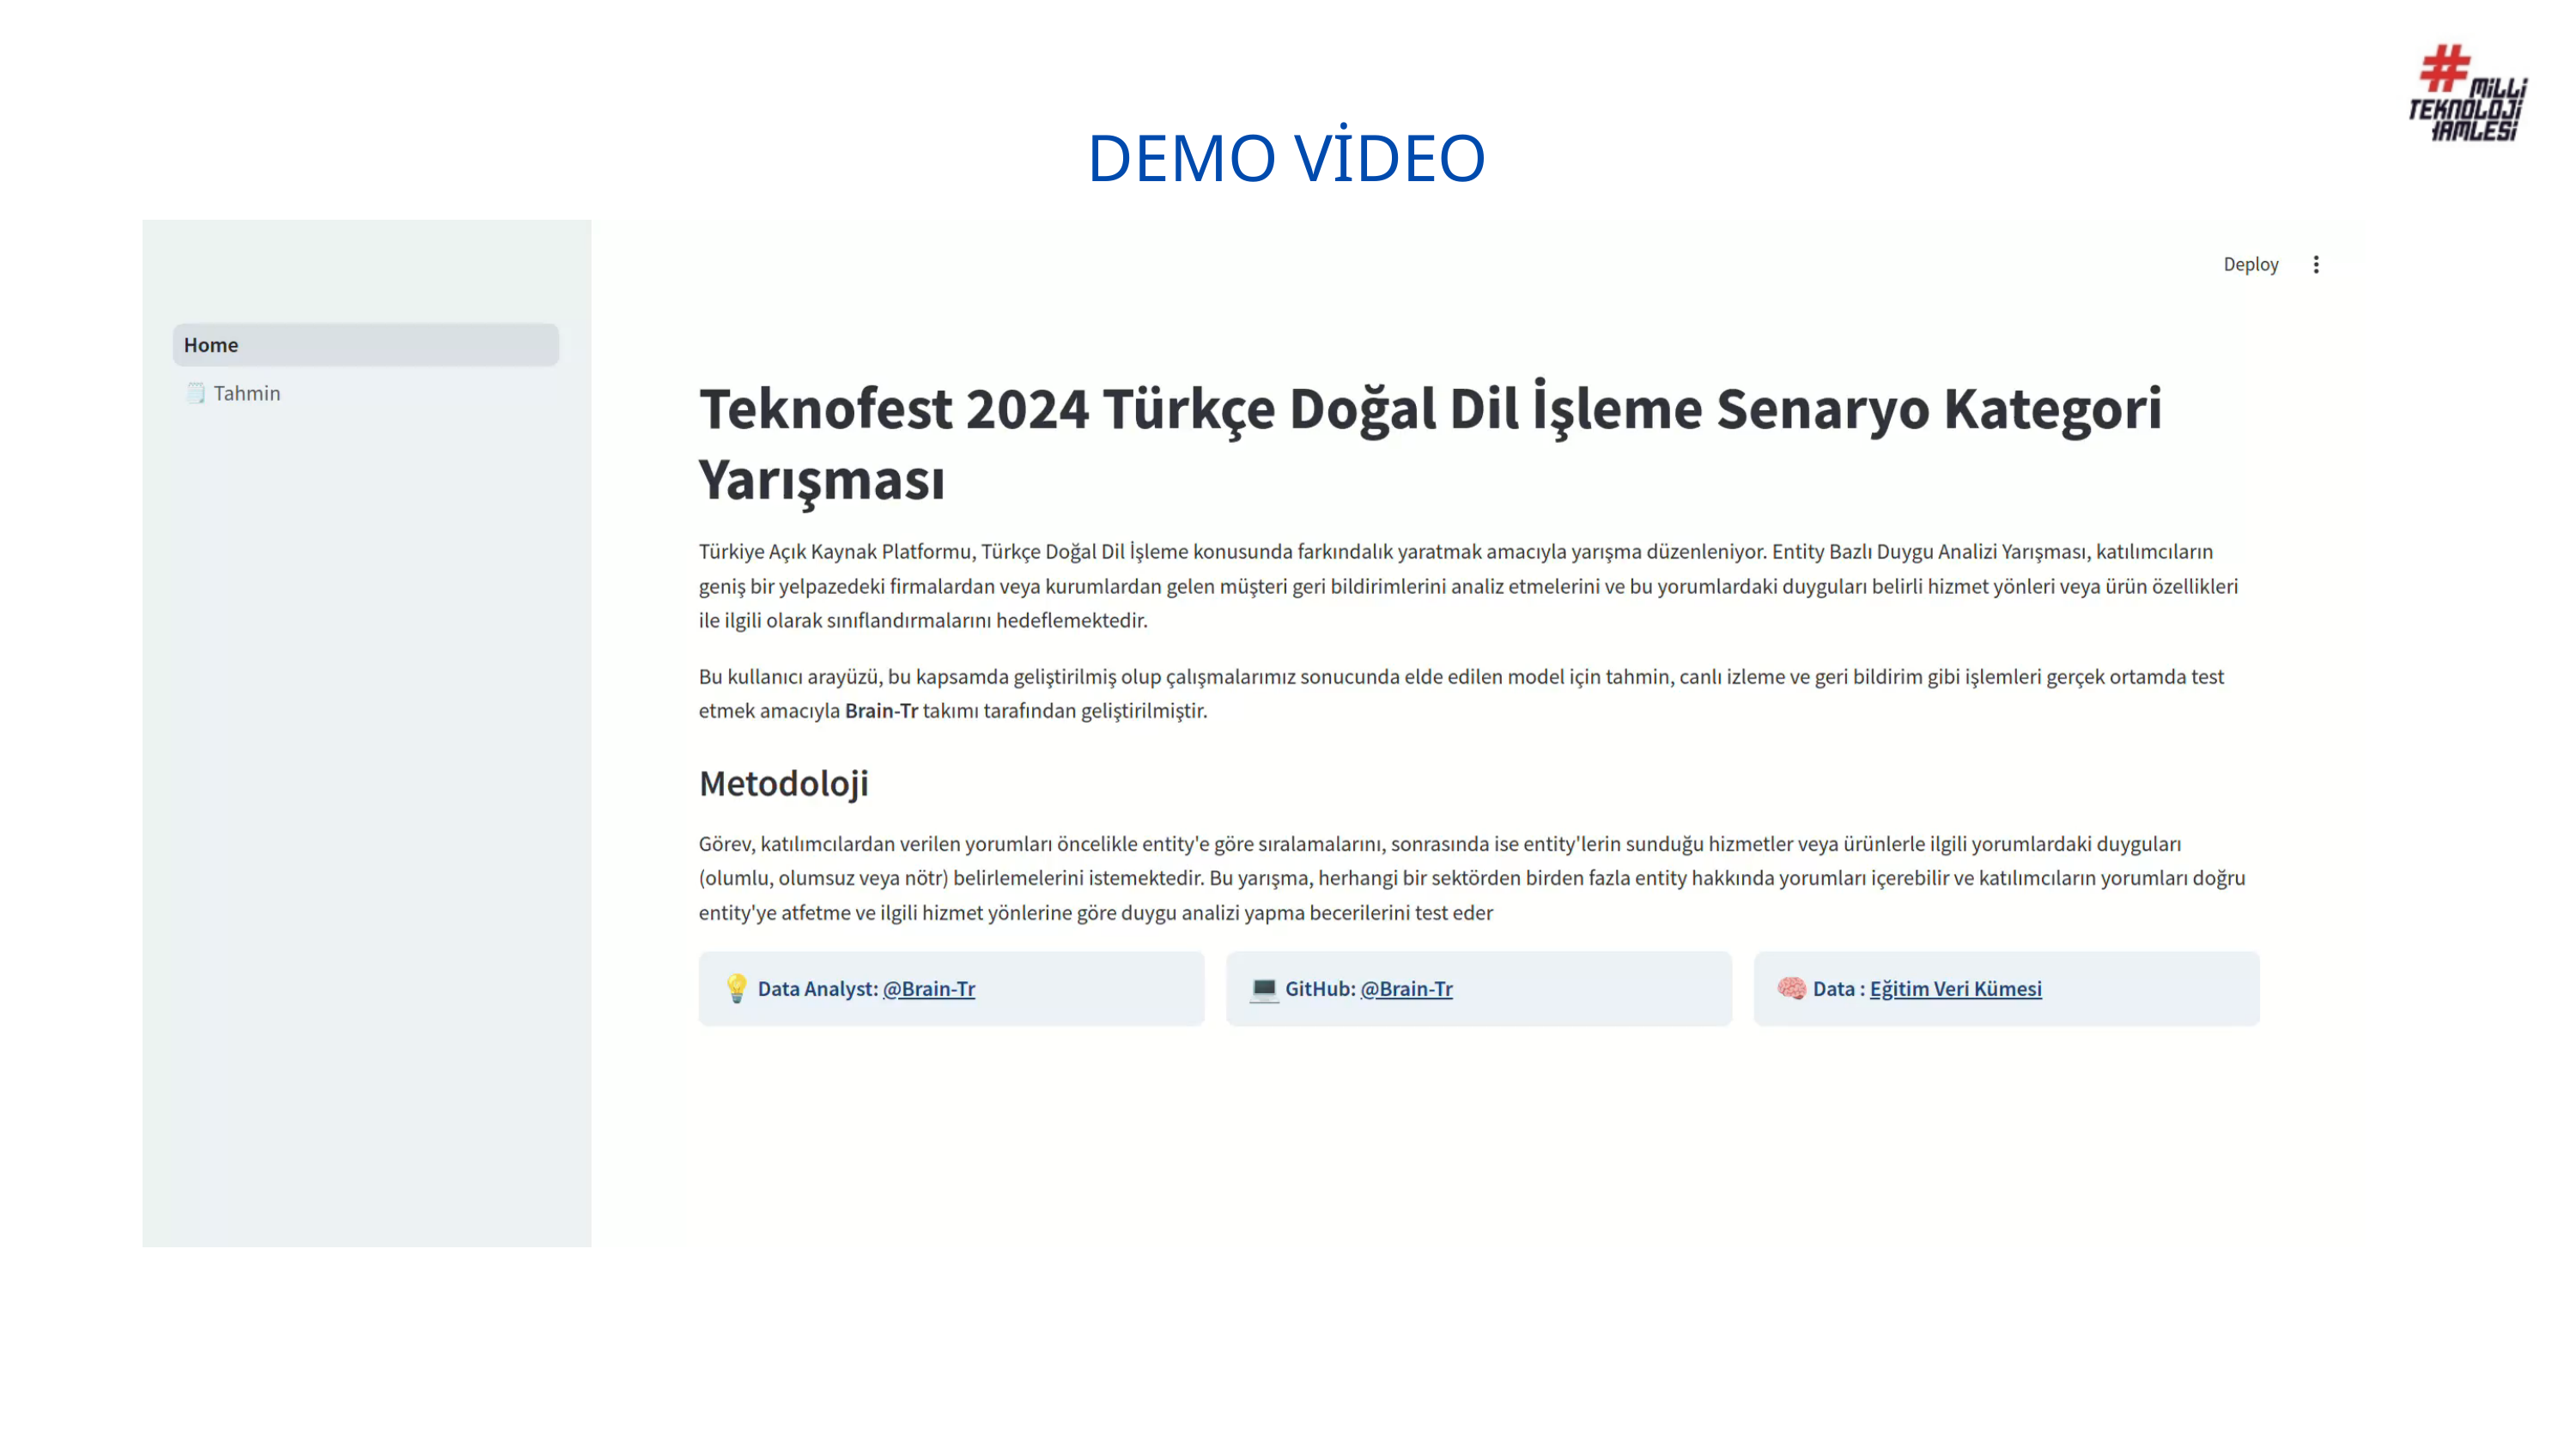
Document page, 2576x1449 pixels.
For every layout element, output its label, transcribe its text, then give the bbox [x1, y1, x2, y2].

text_box [2383, 32, 2549, 149]
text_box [142, 219, 2366, 1248]
text_box DEMO VİDEO [1044, 104, 1531, 195]
